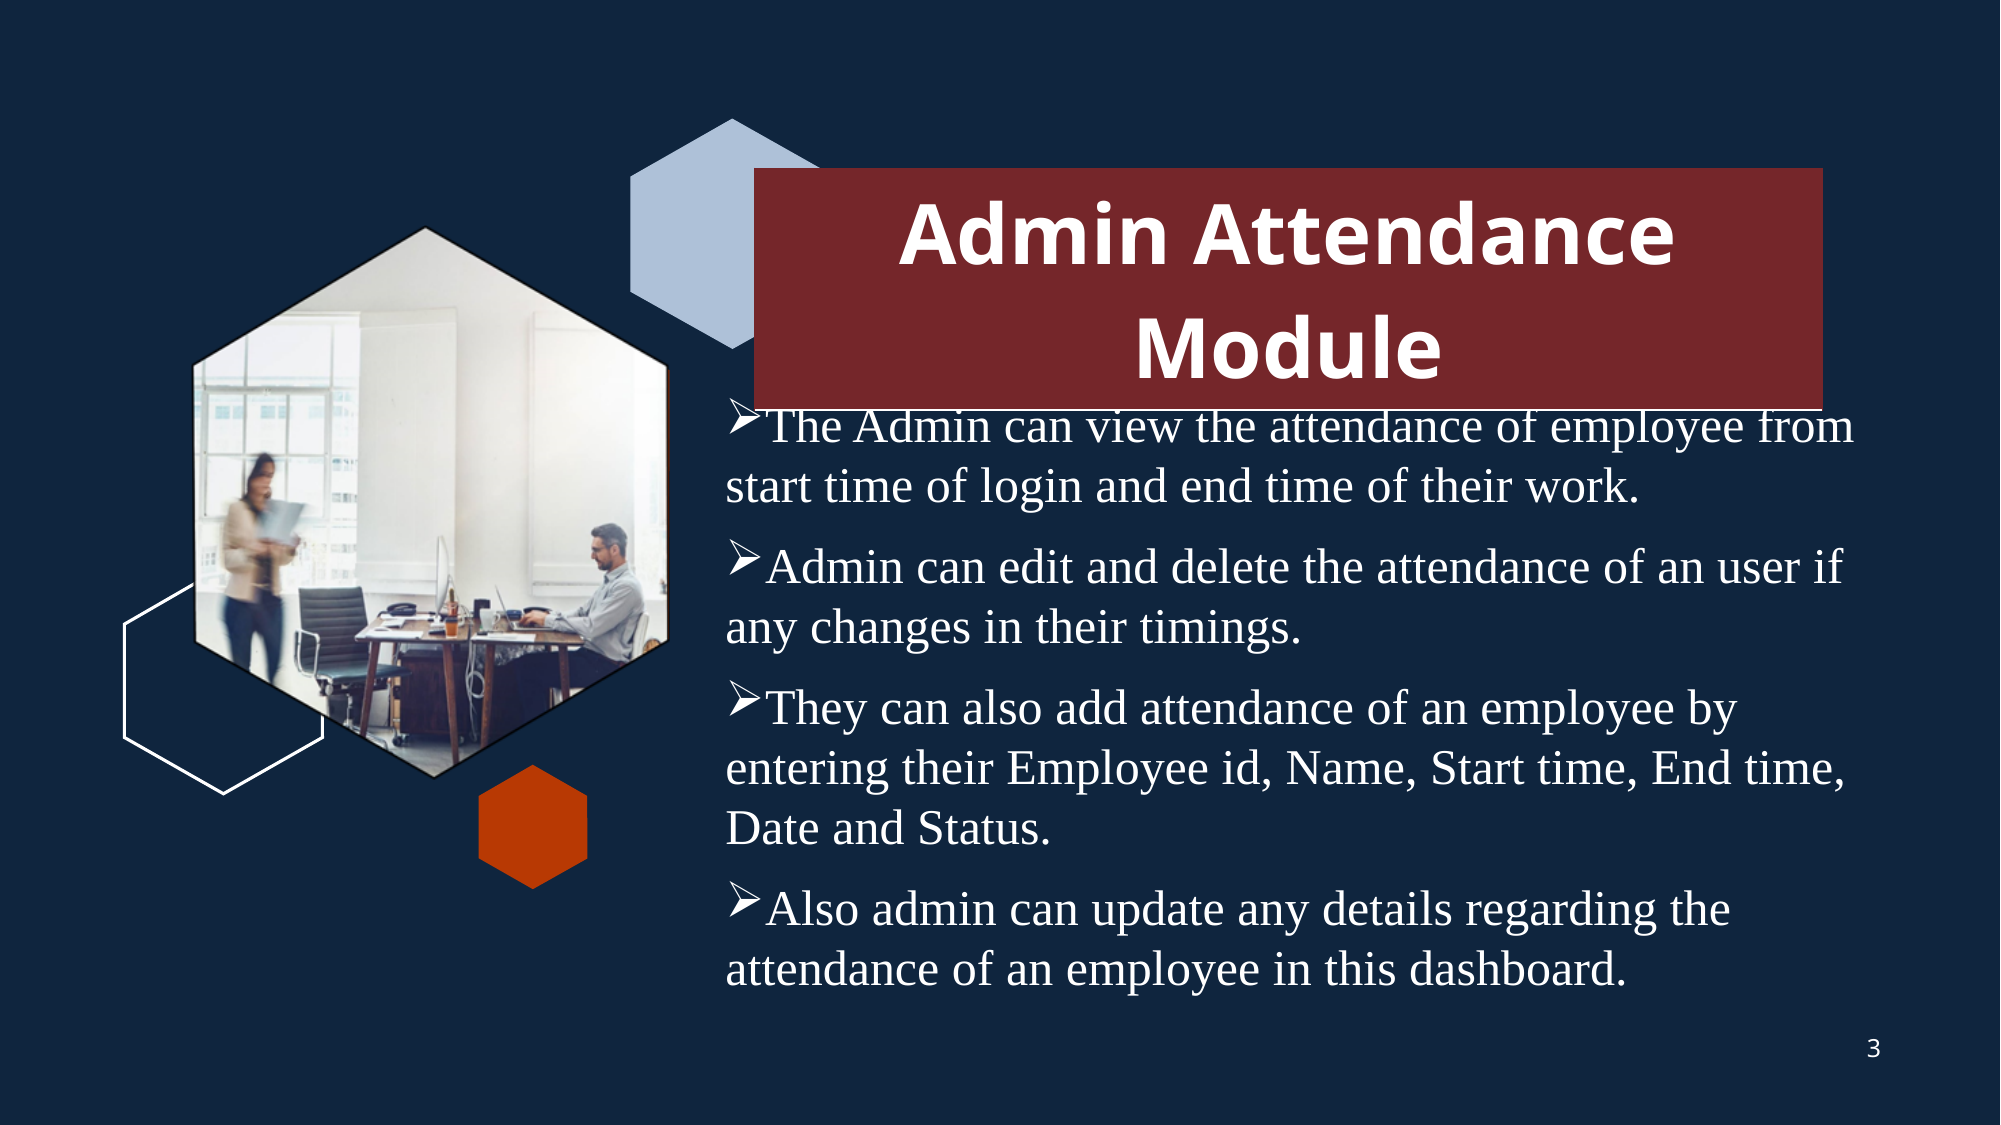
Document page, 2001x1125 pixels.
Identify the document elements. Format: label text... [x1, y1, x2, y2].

picture [191, 225, 670, 780]
slide_number 3 [1836, 1020, 1912, 1080]
list The Admin can view the attendance of employee from start time of login and end time of their work. Admin can edit and delete the attendance of an user if any changes in their timings. They can also add attendance of an employee by entering their Employee id, Name, Start time, End time, Date and Status. Also admin can update any details regarding the attendance of an employee in this dashboard. [710, 385, 1896, 1037]
table_header Admin Attendance Module [755, 169, 1822, 409]
